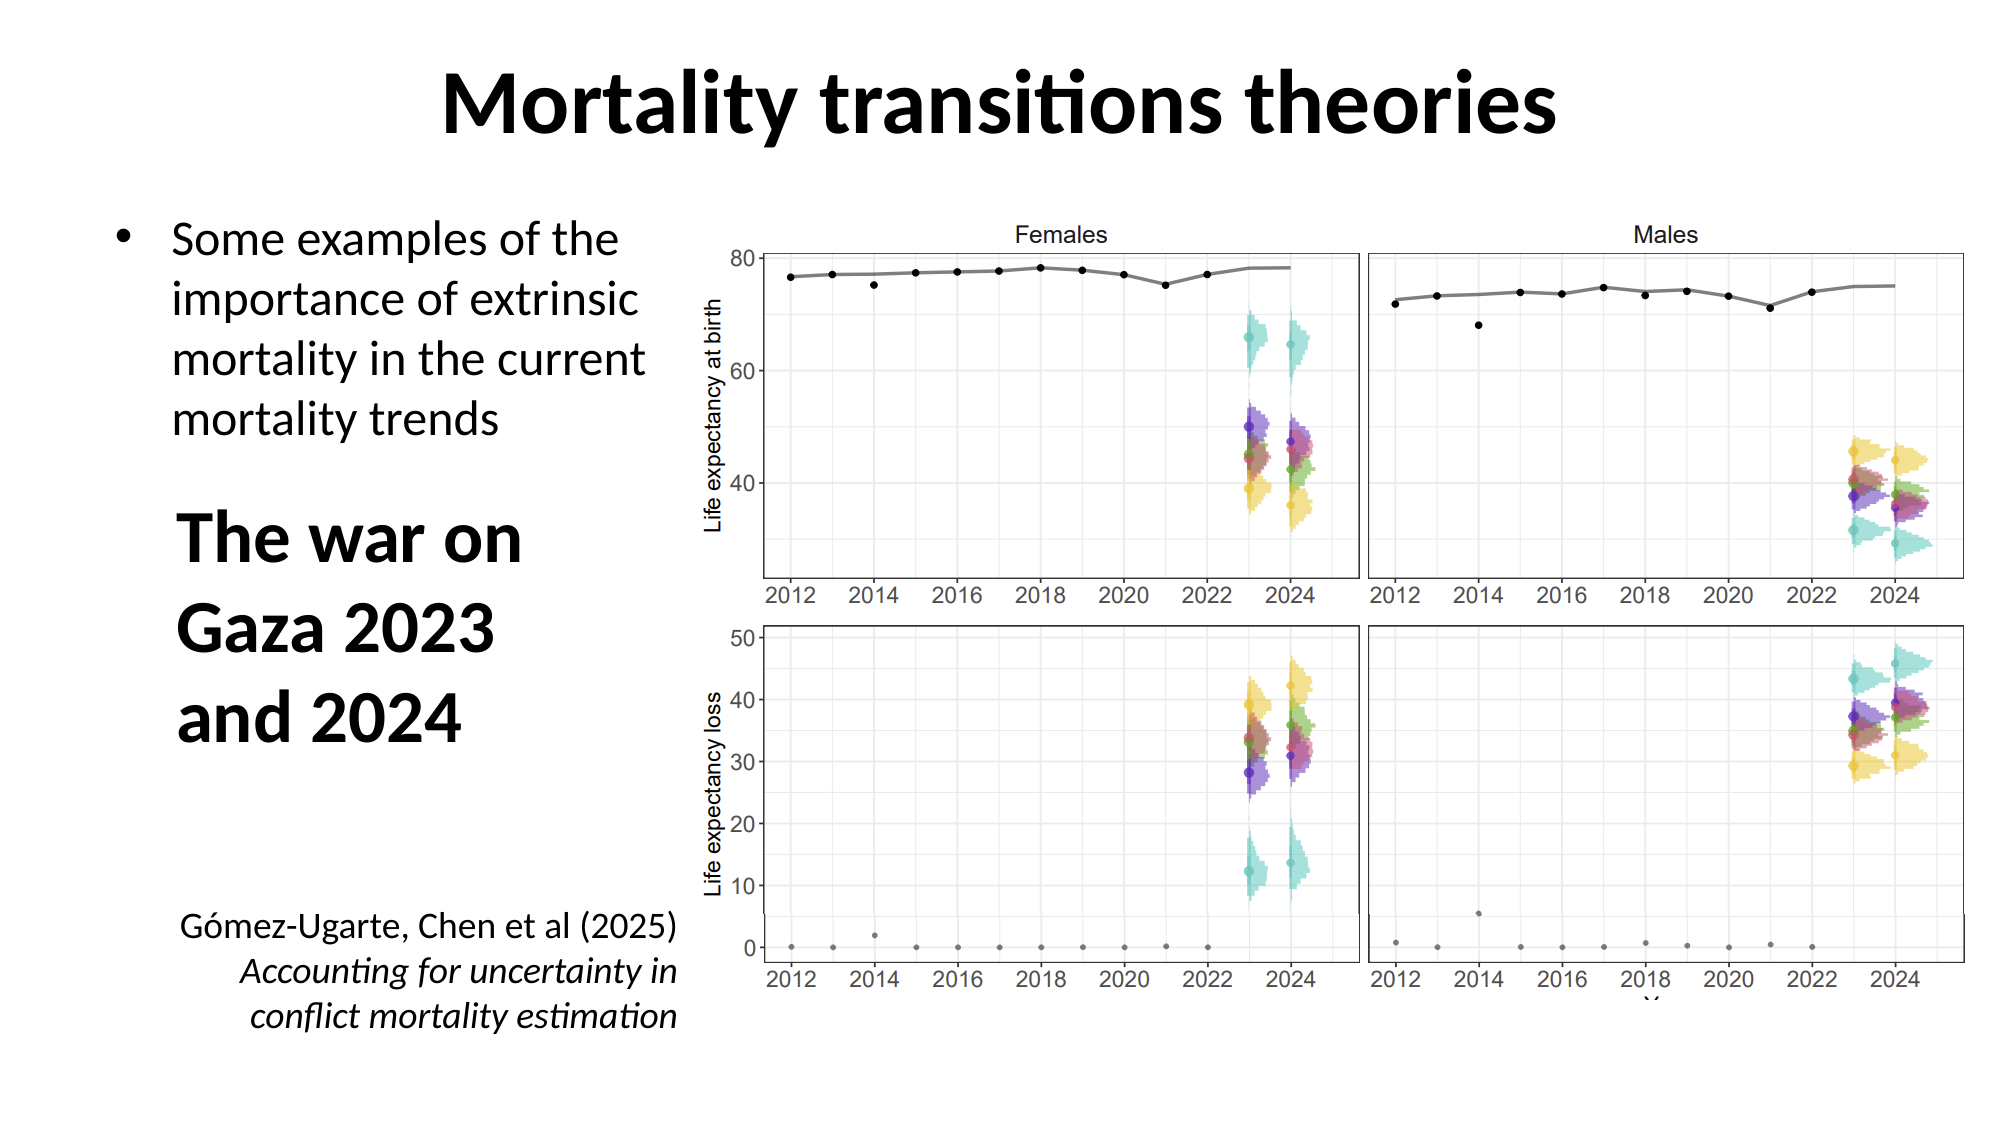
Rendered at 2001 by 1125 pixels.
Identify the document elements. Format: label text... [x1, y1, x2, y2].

text_box Mortality transitions theories [324, 2, 1675, 191]
text_box The war on Gaza 2023 and 2024 [161, 479, 599, 765]
list Some examples of the importance of extrinsic mortality in the current mortality trends [99, 198, 663, 468]
picture [668, 184, 1970, 1000]
text_box Gómez-Ugarte, Chen et al (2025) Accounting for uncertainty in conflict mortality estimation [109, 893, 693, 1043]
